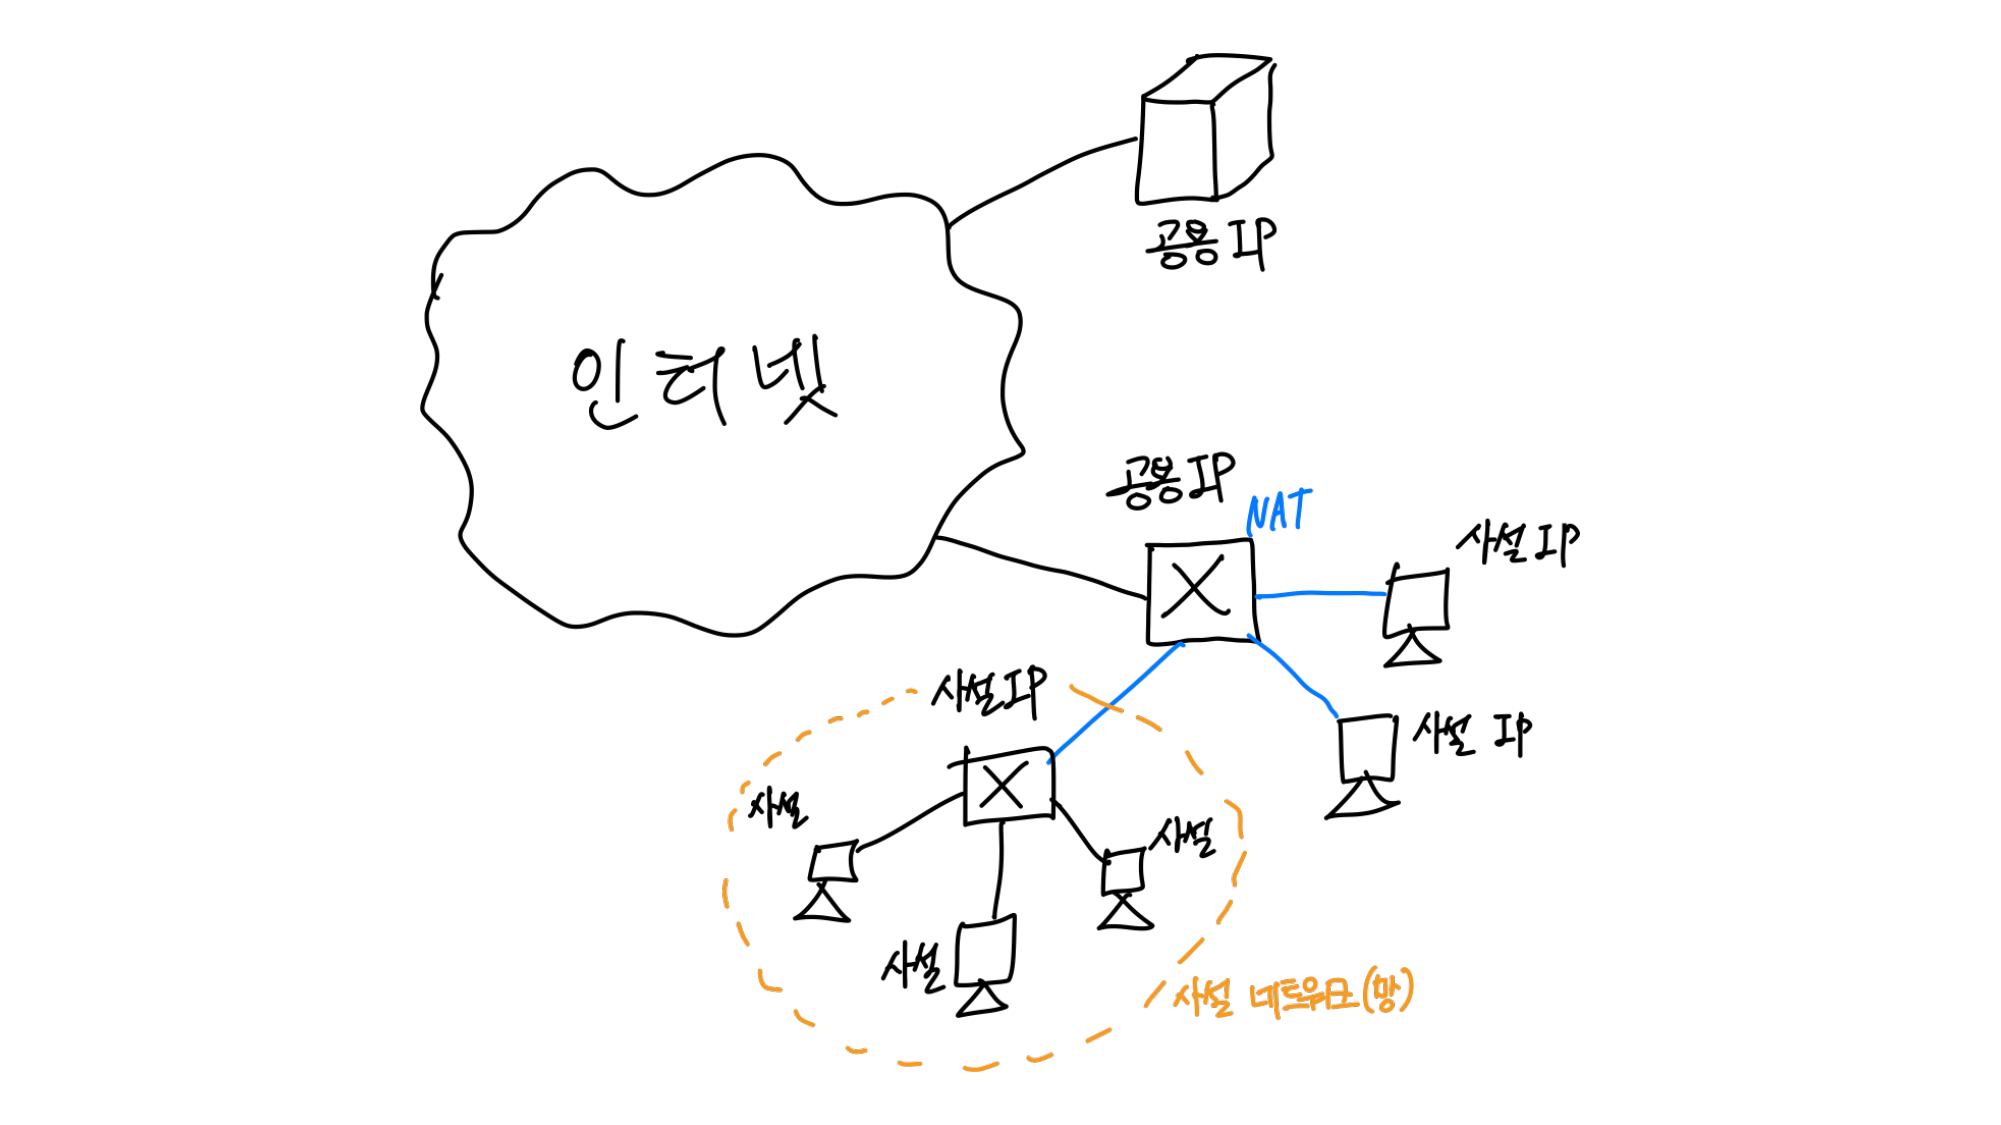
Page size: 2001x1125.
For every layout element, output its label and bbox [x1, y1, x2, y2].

picture [420, 53, 1580, 1072]
